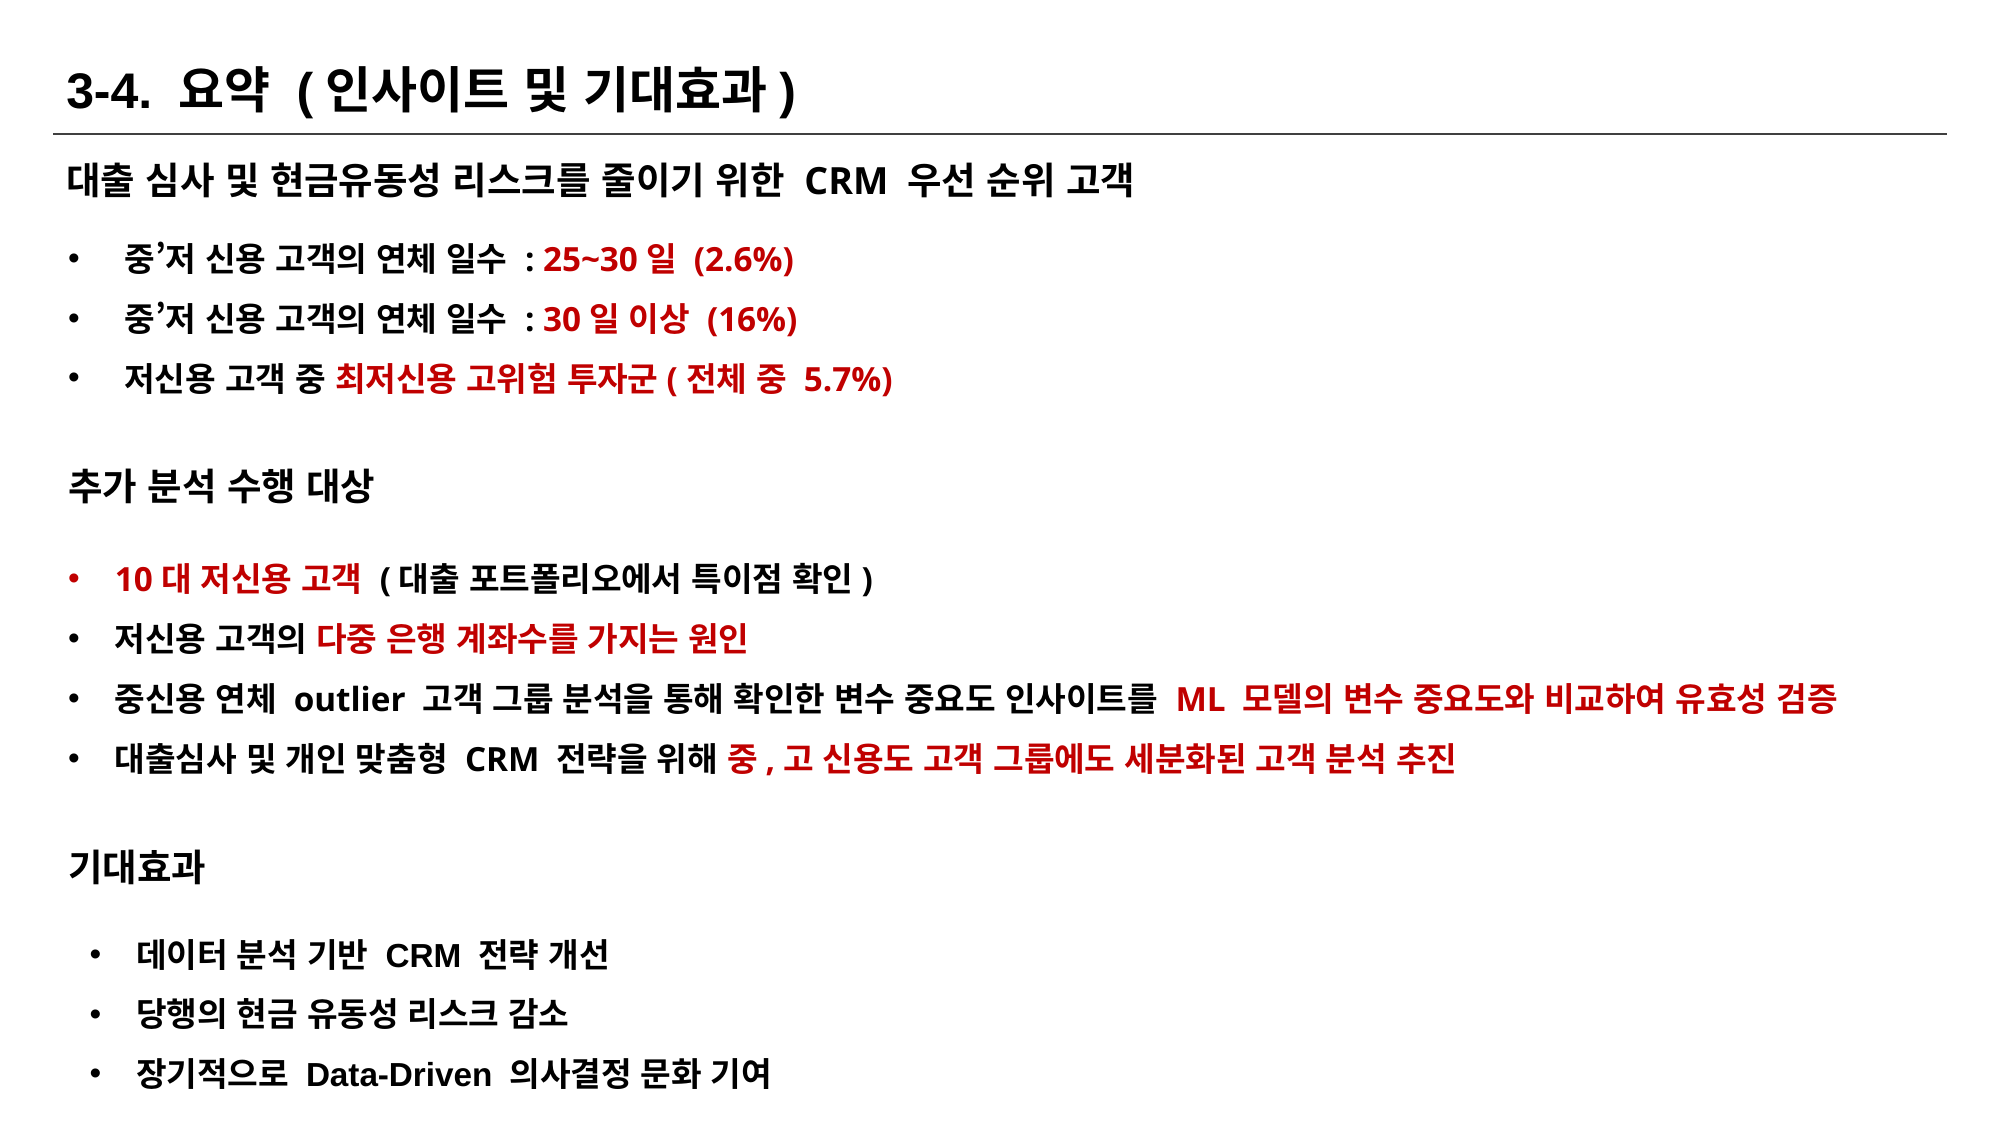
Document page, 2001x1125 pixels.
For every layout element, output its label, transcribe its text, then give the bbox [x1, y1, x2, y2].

text_box 추가 분석 수행 대상 [53, 455, 1481, 516]
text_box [52, 835, 1481, 1096]
text_box 중’저 신용 고객의 연체 일수 : 25~30일 (2.6%) 중’저 신용 고객의 연체 일수 : 30일 이상 (16%) 저신용 고객 중 최저신용 고위험 투자군(전체 중 5.7%) [53, 210, 1481, 405]
text_box 10대 저신용 고객 (대출 포트폴리오에서 특이점 확인) 저신용 고객의 다중 은행 계좌수를 가지는 원인 중신용 연체 outlier 고객 그룹 분석을 통해 확인한 변수 중요도 인사이트를 ML 모델의 변수 중요도와 비교하여 유효성 검증 대출심사 및 개인 맞춤형 CRM 전략을 위해 중,고 신용도 고객 그룹에도 세분화된 고객 분석 추진 [53, 530, 2000, 786]
text_box 대출 심사 및 현금유동성 리스크를 줄이기 위한 CRM 우선 순위 고객 [51, 149, 1479, 210]
text_box 3-4. 요약 (인사이트 및 기대효과) [50, 26, 1948, 152]
